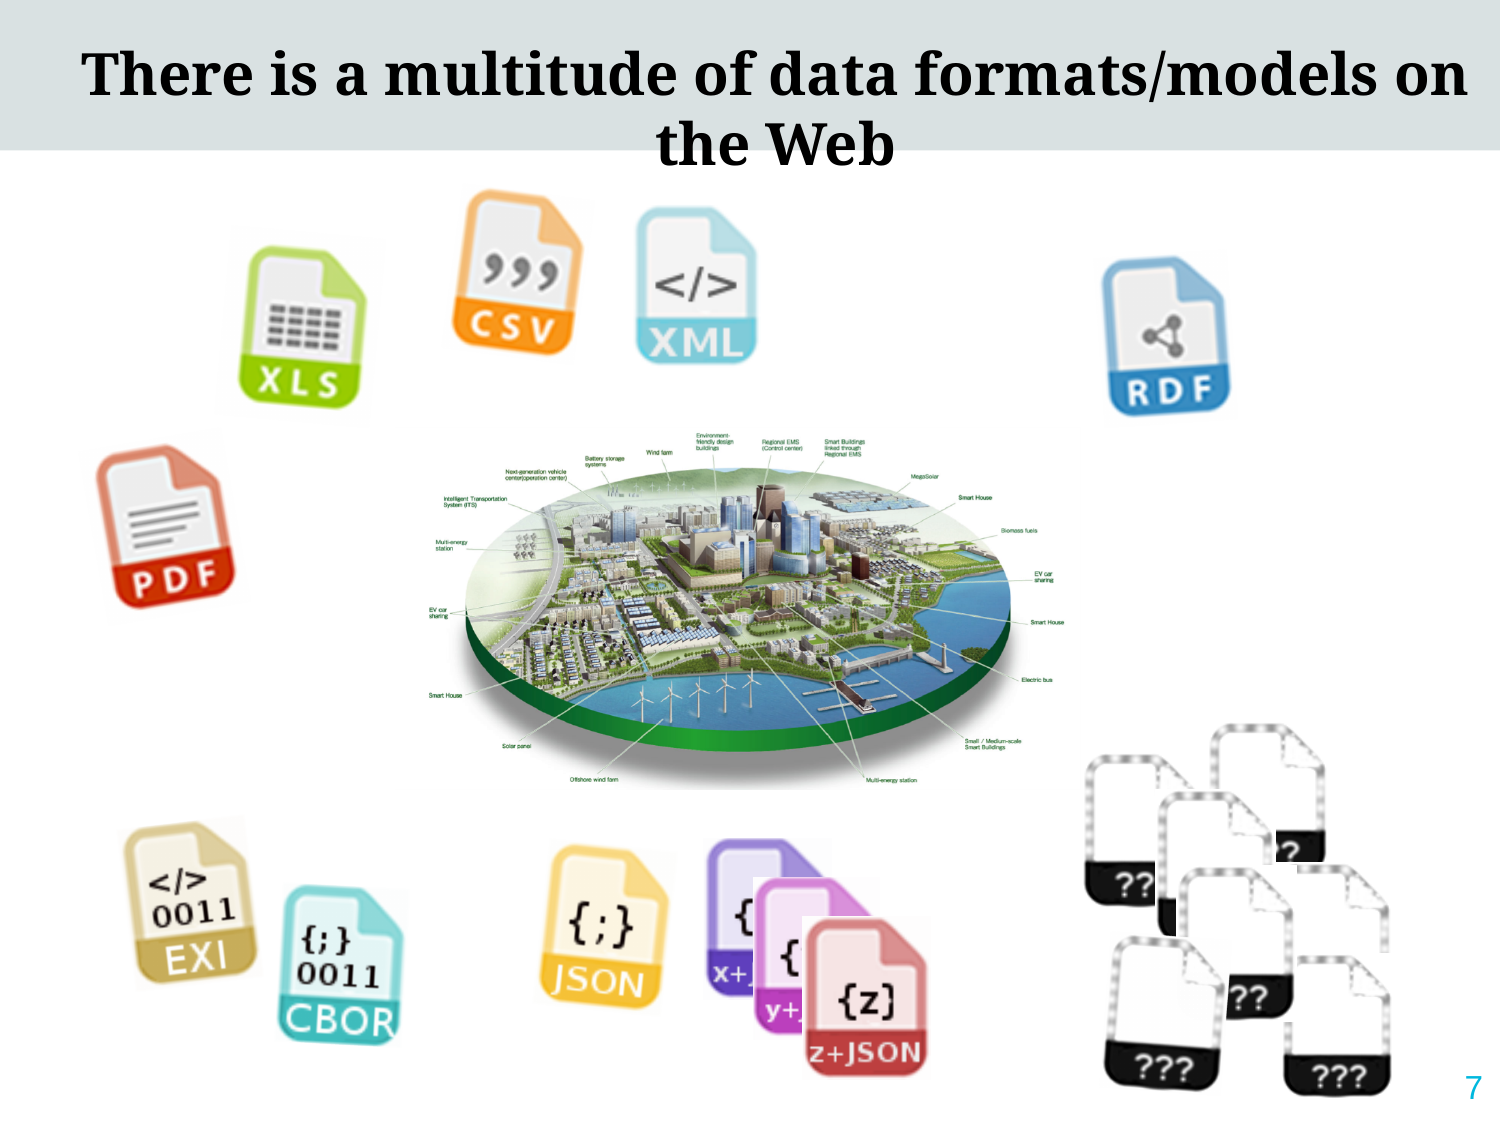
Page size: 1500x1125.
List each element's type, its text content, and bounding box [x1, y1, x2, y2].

picture [1082, 721, 1394, 1099]
picture [443, 185, 594, 364]
picture [630, 204, 761, 371]
text_box There is a multitude of data formats/models on the Web [51, 36, 1500, 162]
picture [276, 883, 409, 1047]
picture [118, 816, 263, 991]
picture [703, 838, 931, 1080]
picture [534, 840, 677, 1016]
slide_number 7 [1376, 1053, 1484, 1120]
picture [395, 427, 1081, 790]
picture [1095, 251, 1237, 427]
picture [216, 227, 385, 427]
picture [80, 429, 250, 625]
